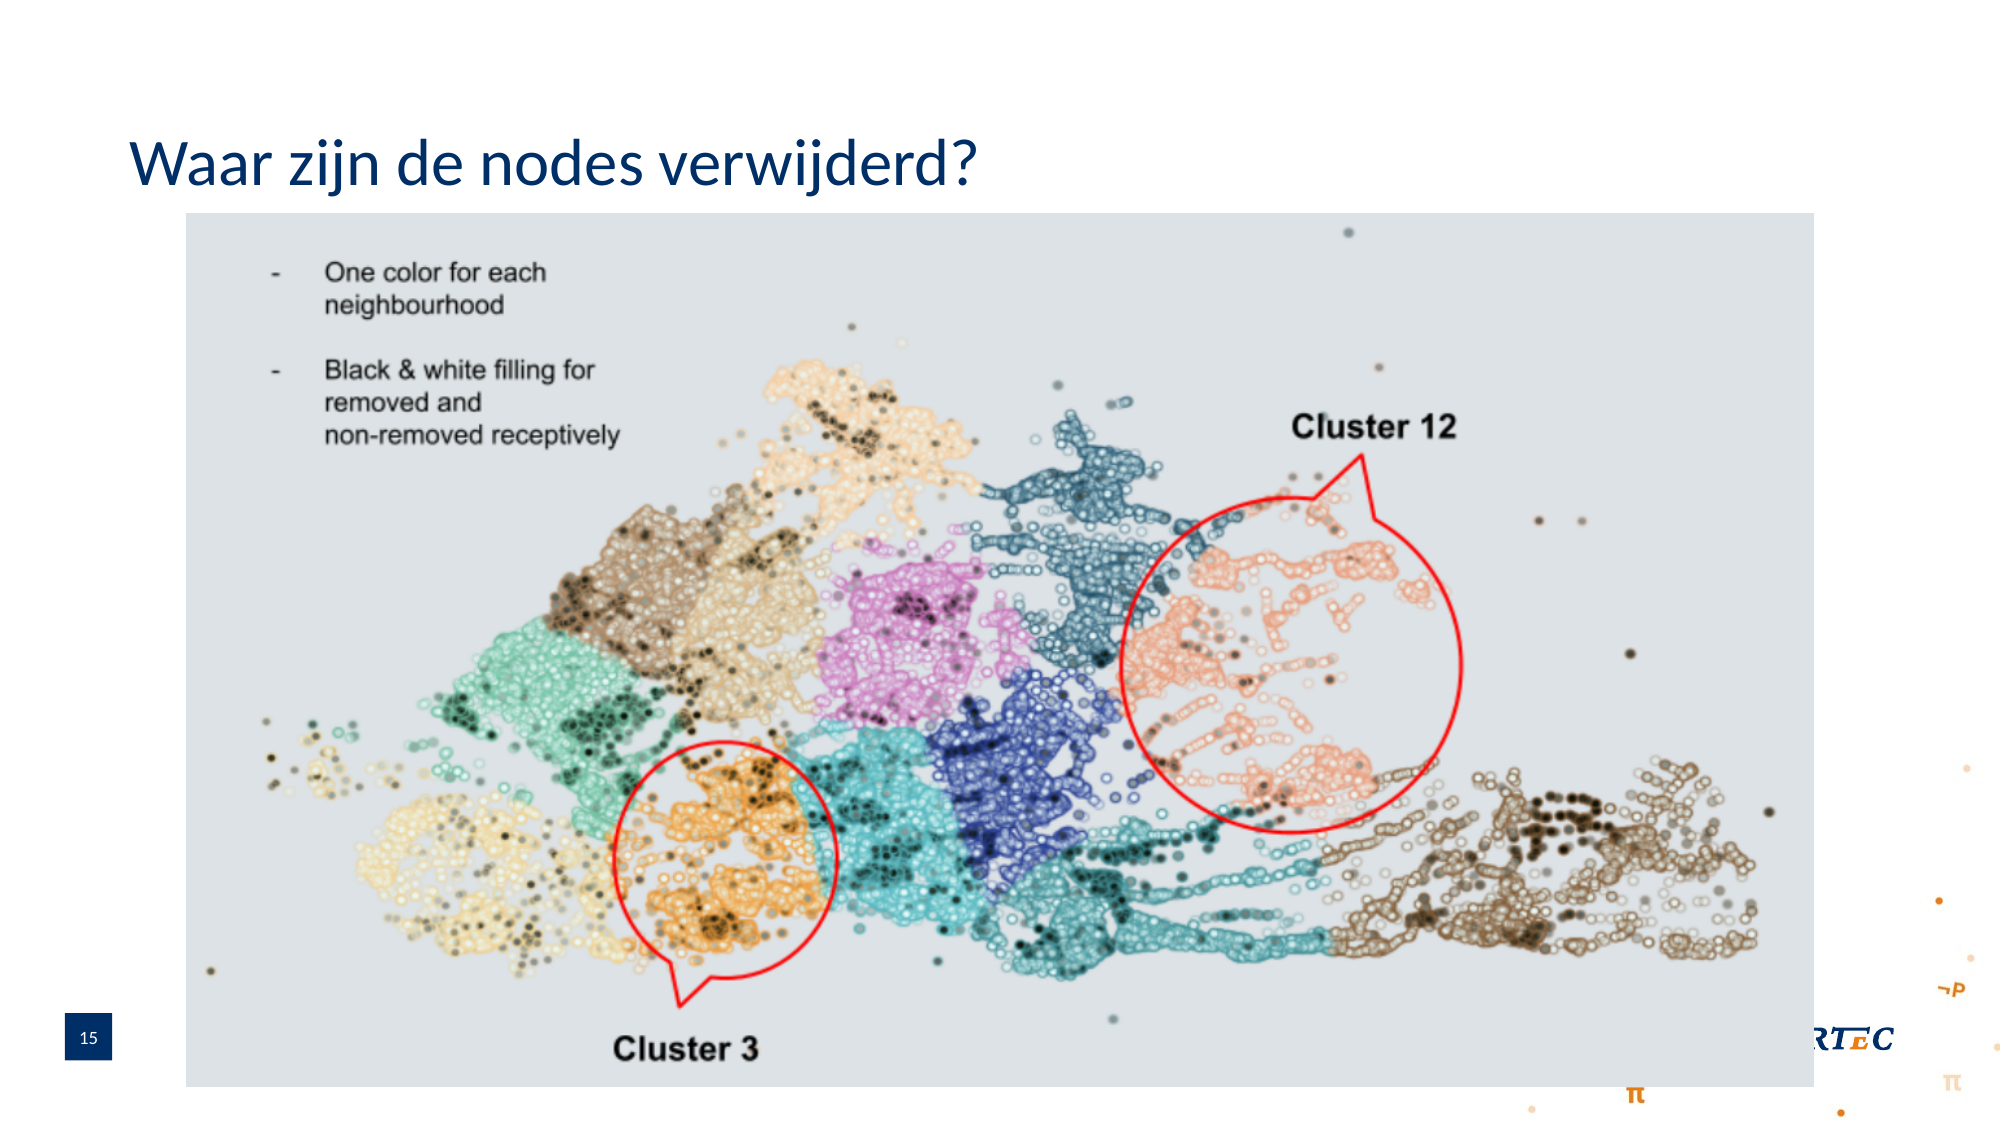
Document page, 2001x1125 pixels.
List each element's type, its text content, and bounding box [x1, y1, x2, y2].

picture [0, 0, 2000, 1125]
title Waar zijn de nodes verwijderd? [129, 129, 1871, 199]
slide_number 15 [64, 1013, 113, 1061]
